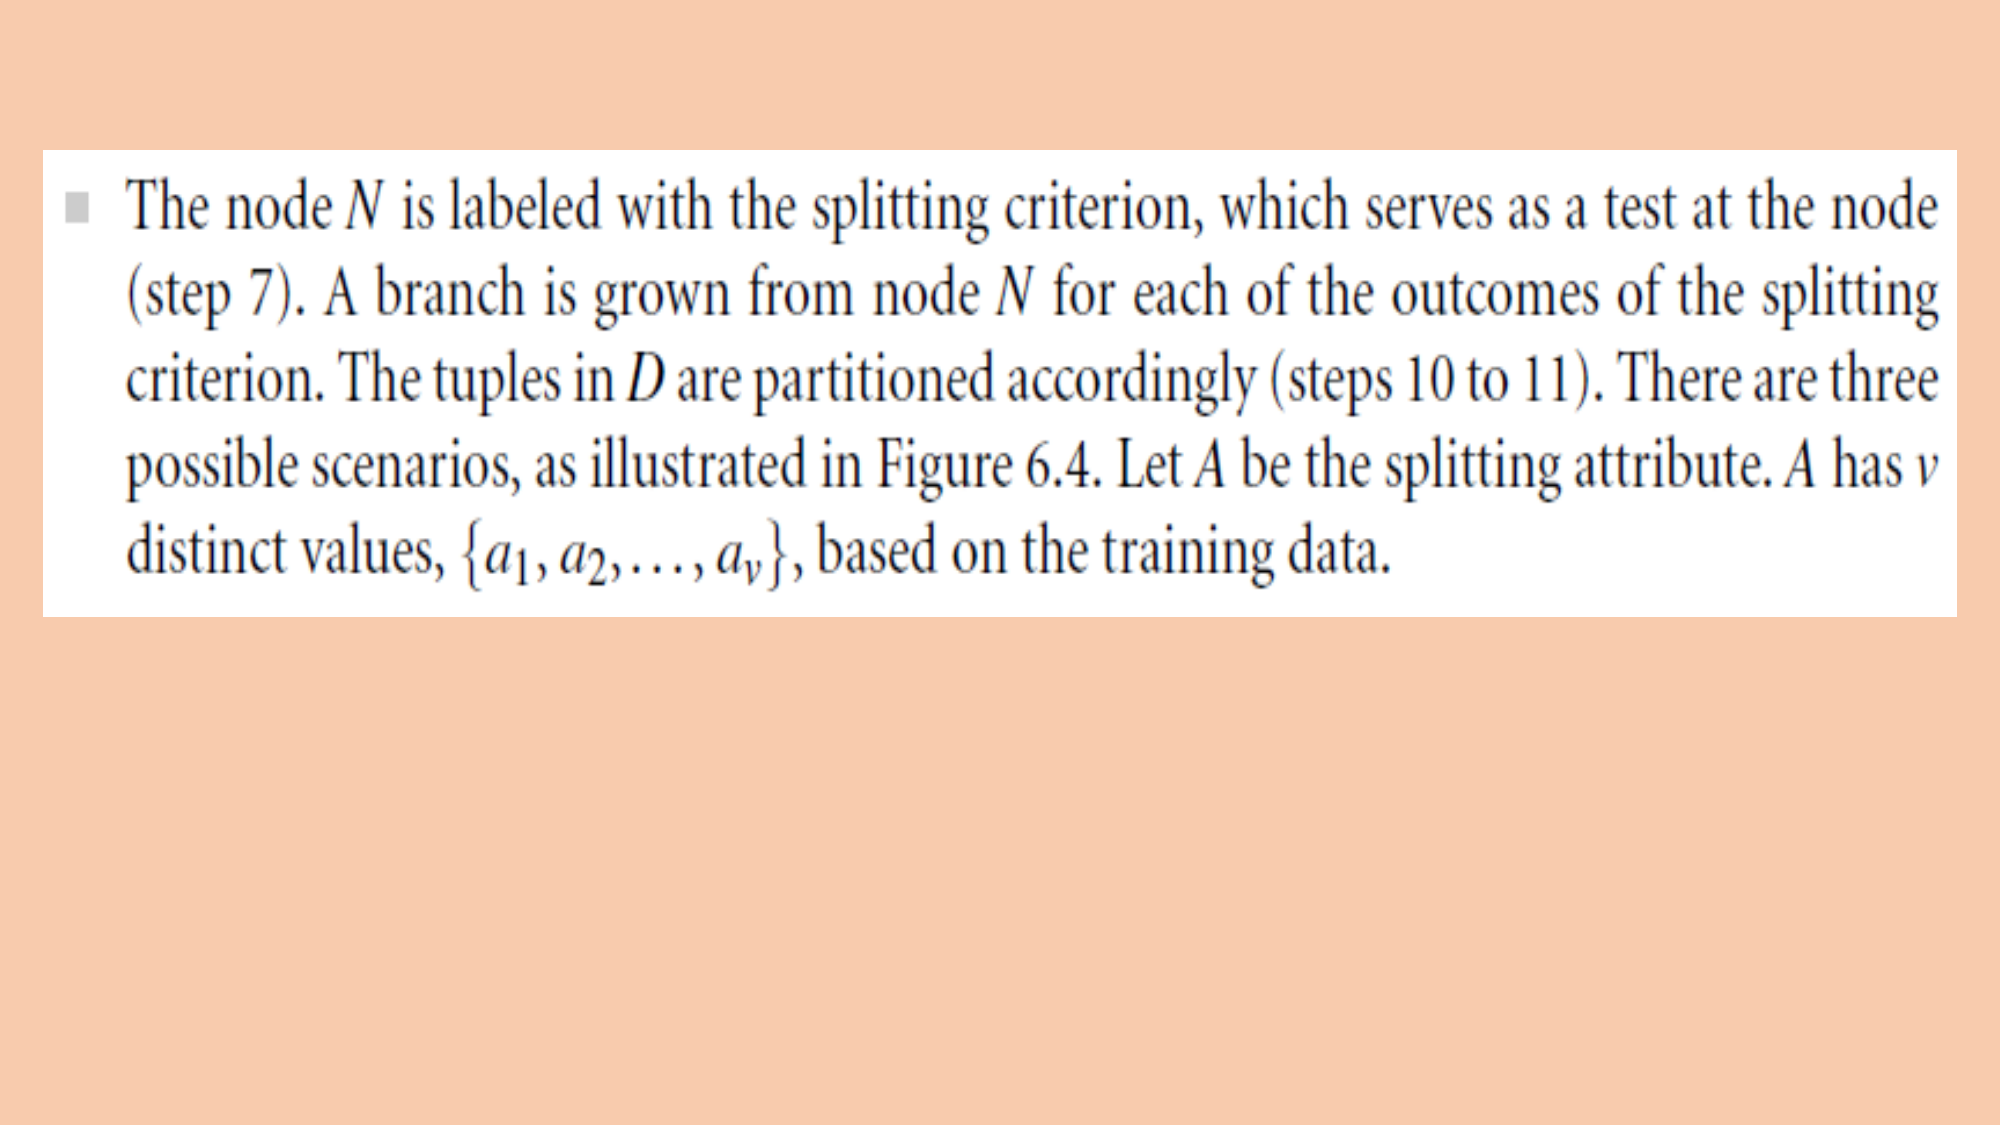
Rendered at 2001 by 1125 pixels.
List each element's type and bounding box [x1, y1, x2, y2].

picture [43, 150, 1957, 617]
